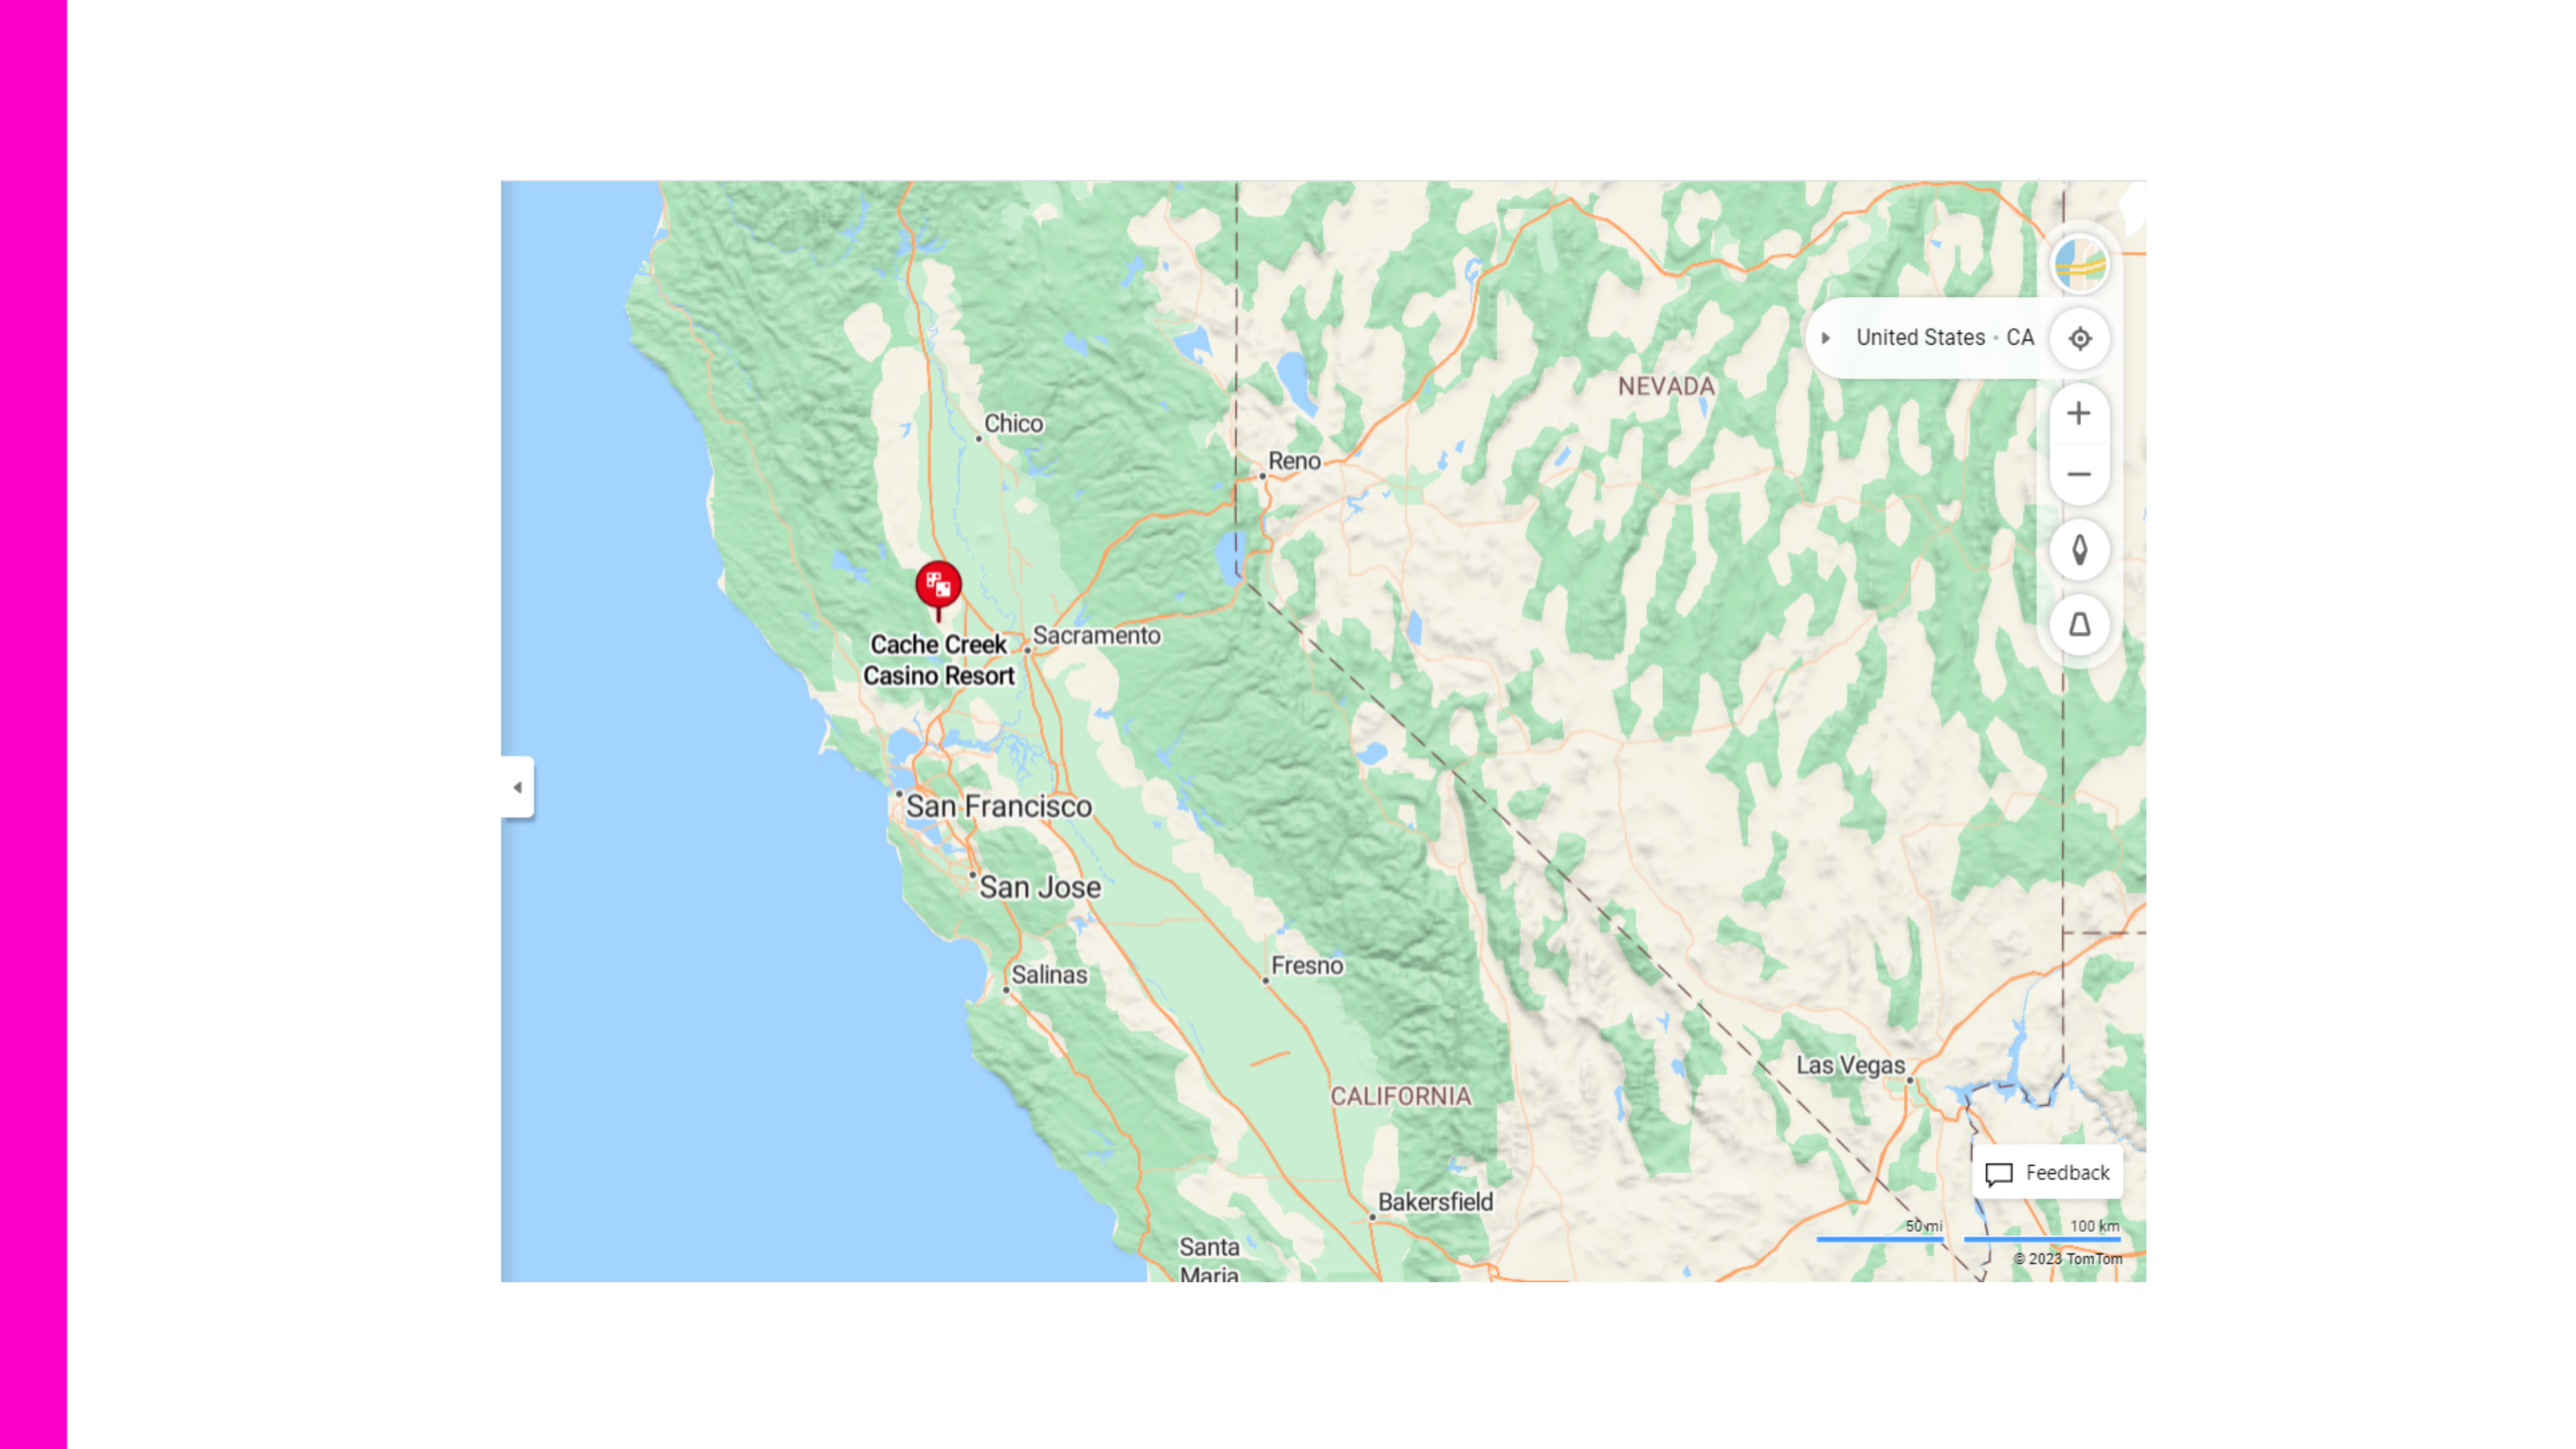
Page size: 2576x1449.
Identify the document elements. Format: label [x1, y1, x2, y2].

picture [500, 178, 2146, 1283]
